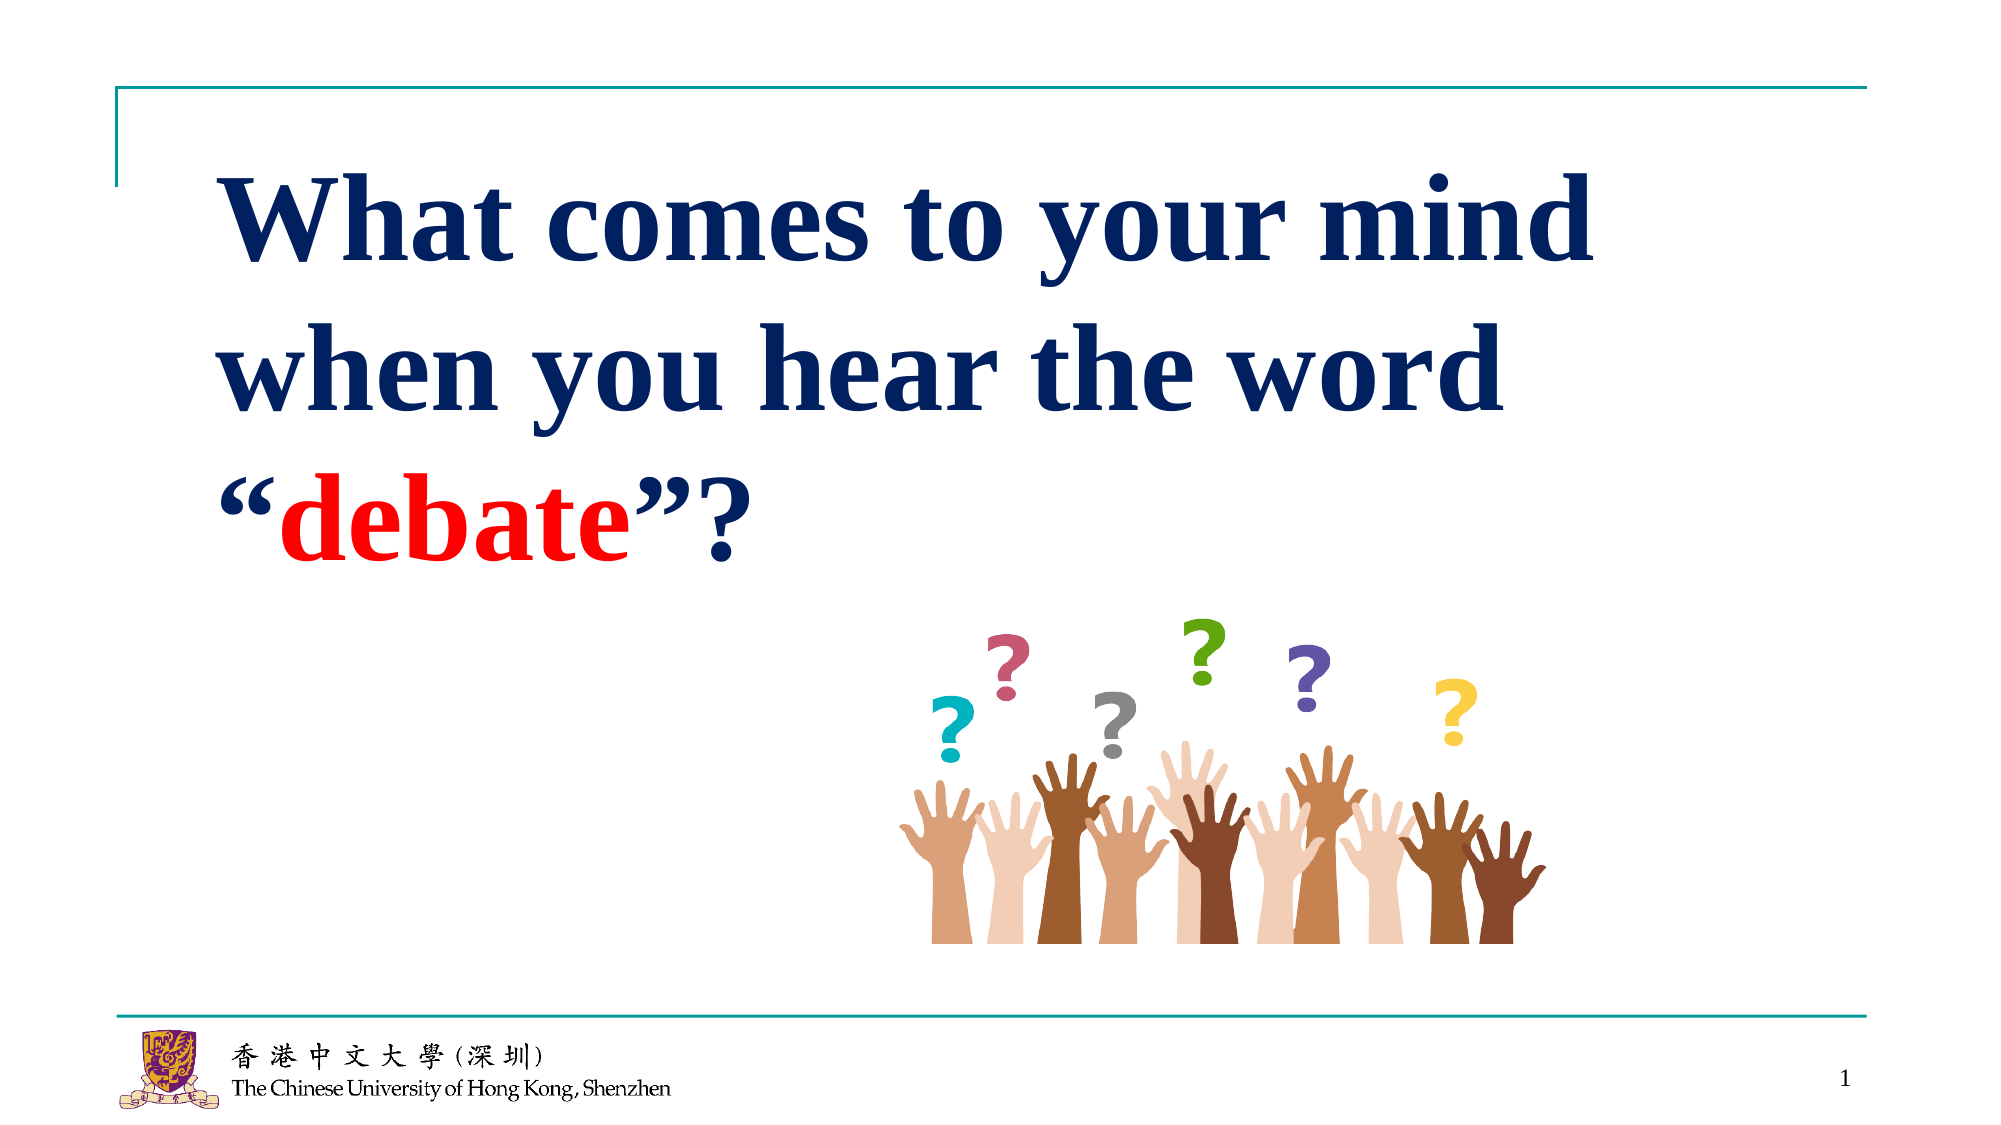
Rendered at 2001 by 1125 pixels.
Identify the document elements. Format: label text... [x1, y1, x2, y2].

title What comes to your mind when you hear the word “debate”? [200, 127, 1918, 274]
slide_number 1 [1399, 1023, 1867, 1100]
picture [895, 607, 1550, 945]
picture [67, 995, 723, 1125]
